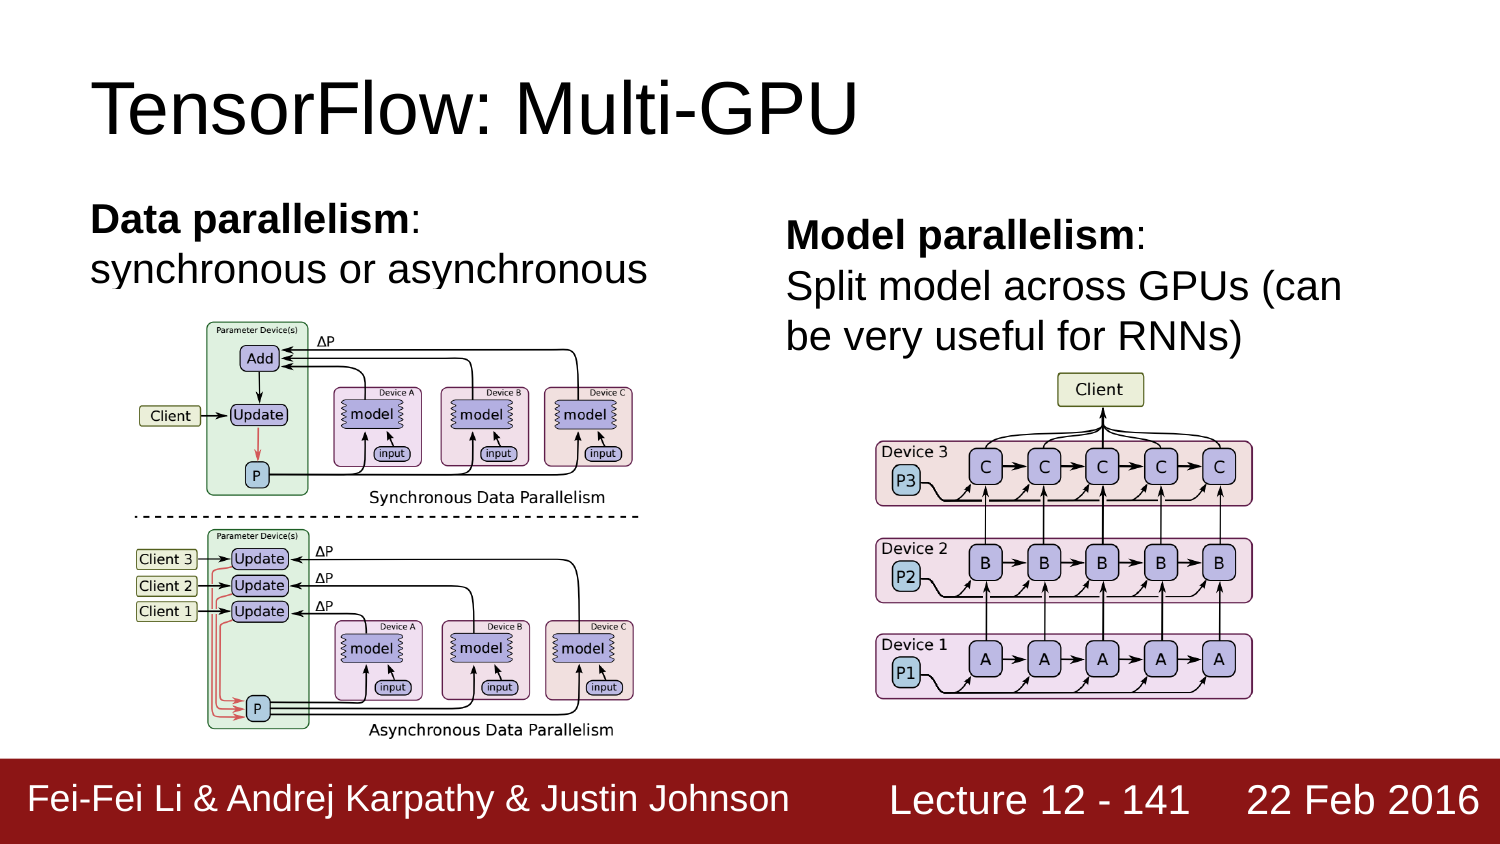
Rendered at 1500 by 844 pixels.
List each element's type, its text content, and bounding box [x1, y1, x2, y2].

list Data parallelism: synchronous or asynchronous [75, 176, 674, 730]
title TensorFlow: Multi-GPU [75, 33, 1425, 175]
picture [852, 362, 1264, 709]
list Model parallelism: Split model across GPUs (can be very useful for RNNs) [770, 193, 1370, 747]
slide_number 141 [1067, 765, 1206, 830]
picture [110, 289, 652, 758]
